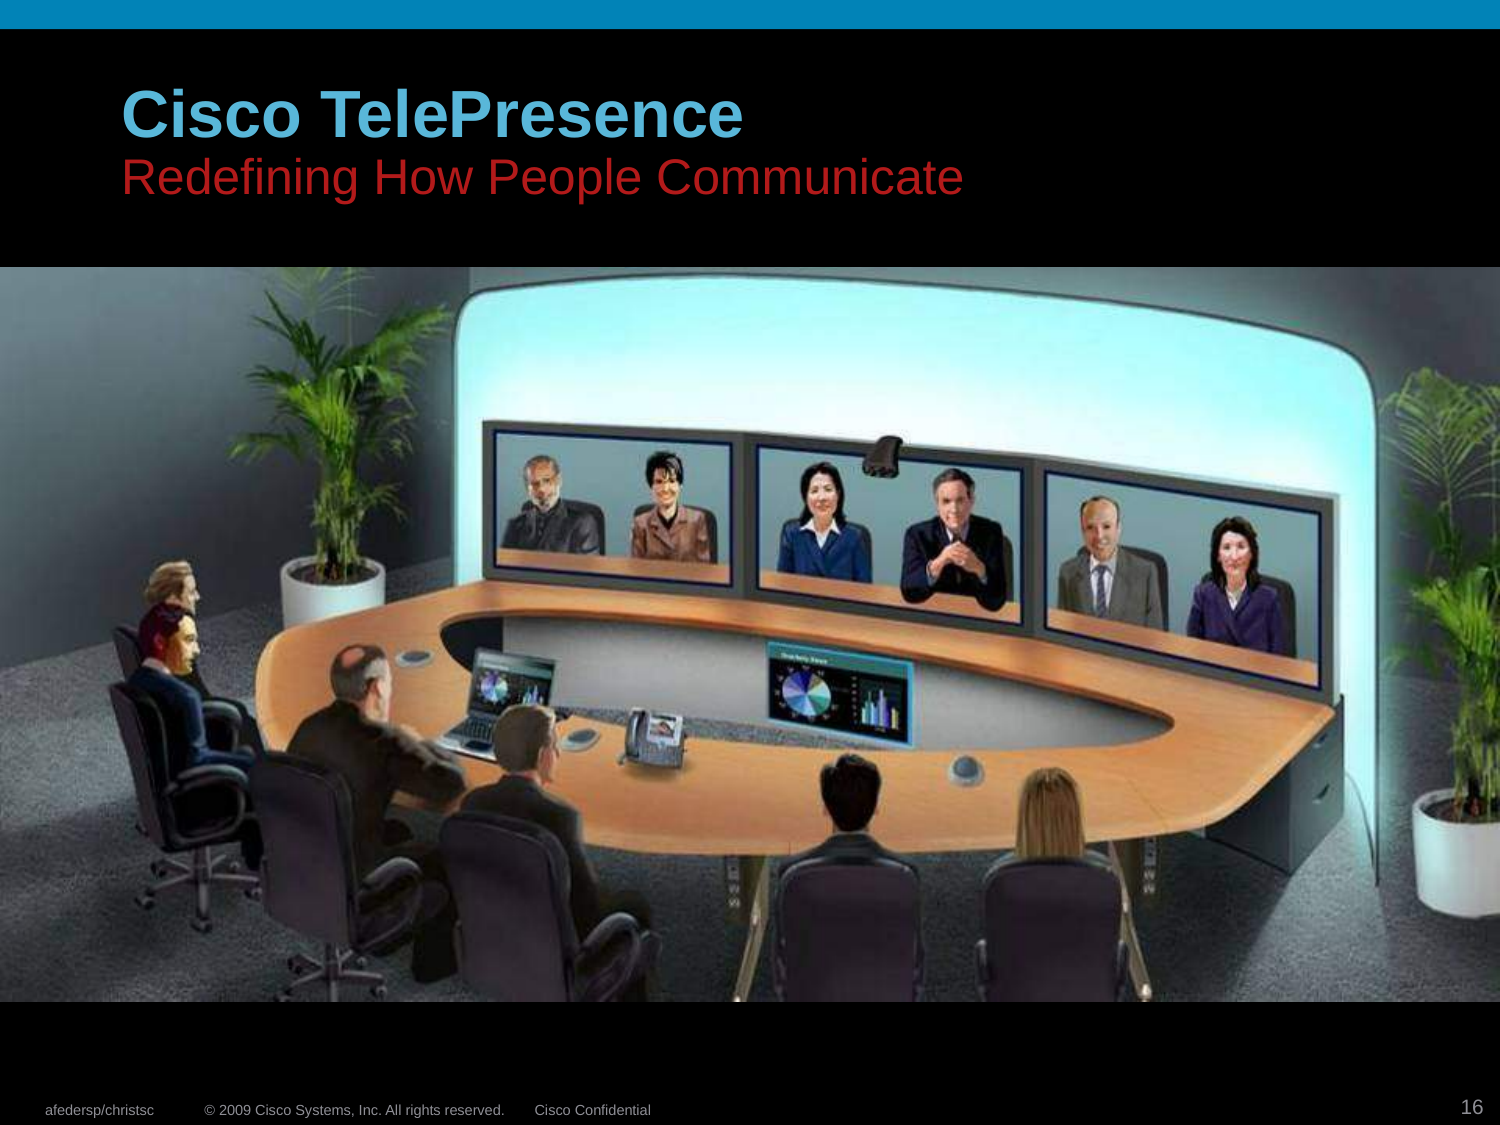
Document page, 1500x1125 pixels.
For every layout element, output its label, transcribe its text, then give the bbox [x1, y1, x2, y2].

title Cisco TelePresence Redefining How People Communicate [107, 74, 1444, 213]
picture [0, 267, 1500, 1003]
